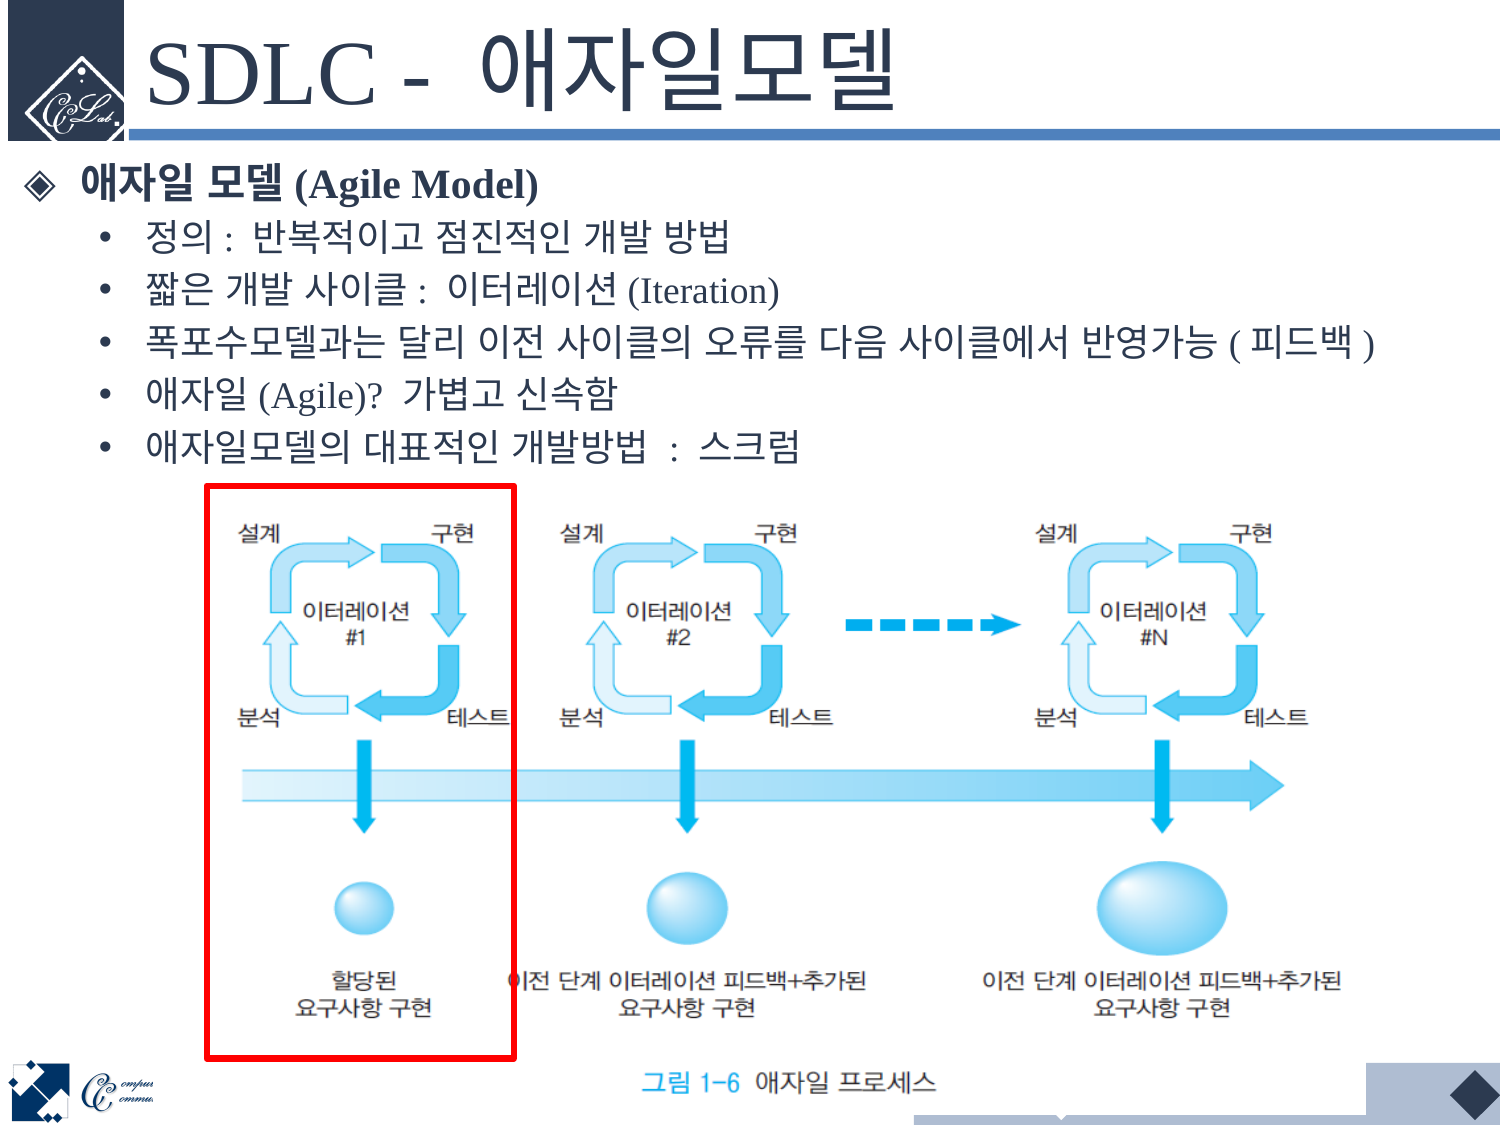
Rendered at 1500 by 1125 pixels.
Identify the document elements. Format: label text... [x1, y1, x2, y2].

picture [7, 467, 1367, 1125]
picture [8, 0, 124, 141]
title SDLC - 애자일모델 [129, 10, 1474, 126]
list 애자일 모델(Agile Model) 정의: 반복적이고 점진적인 개발 방법 짧은 개발 사이클: 이터레이션(Iteration) 폭포수모델과는 달리 이전 사이클의 오류를 다음 사이클에서 반영가능(피드백) 애자일(Agile)? 가볍고 신속함 애자일모델의 대표적인 개발방법 : 스크럼 [8, 148, 1493, 1059]
